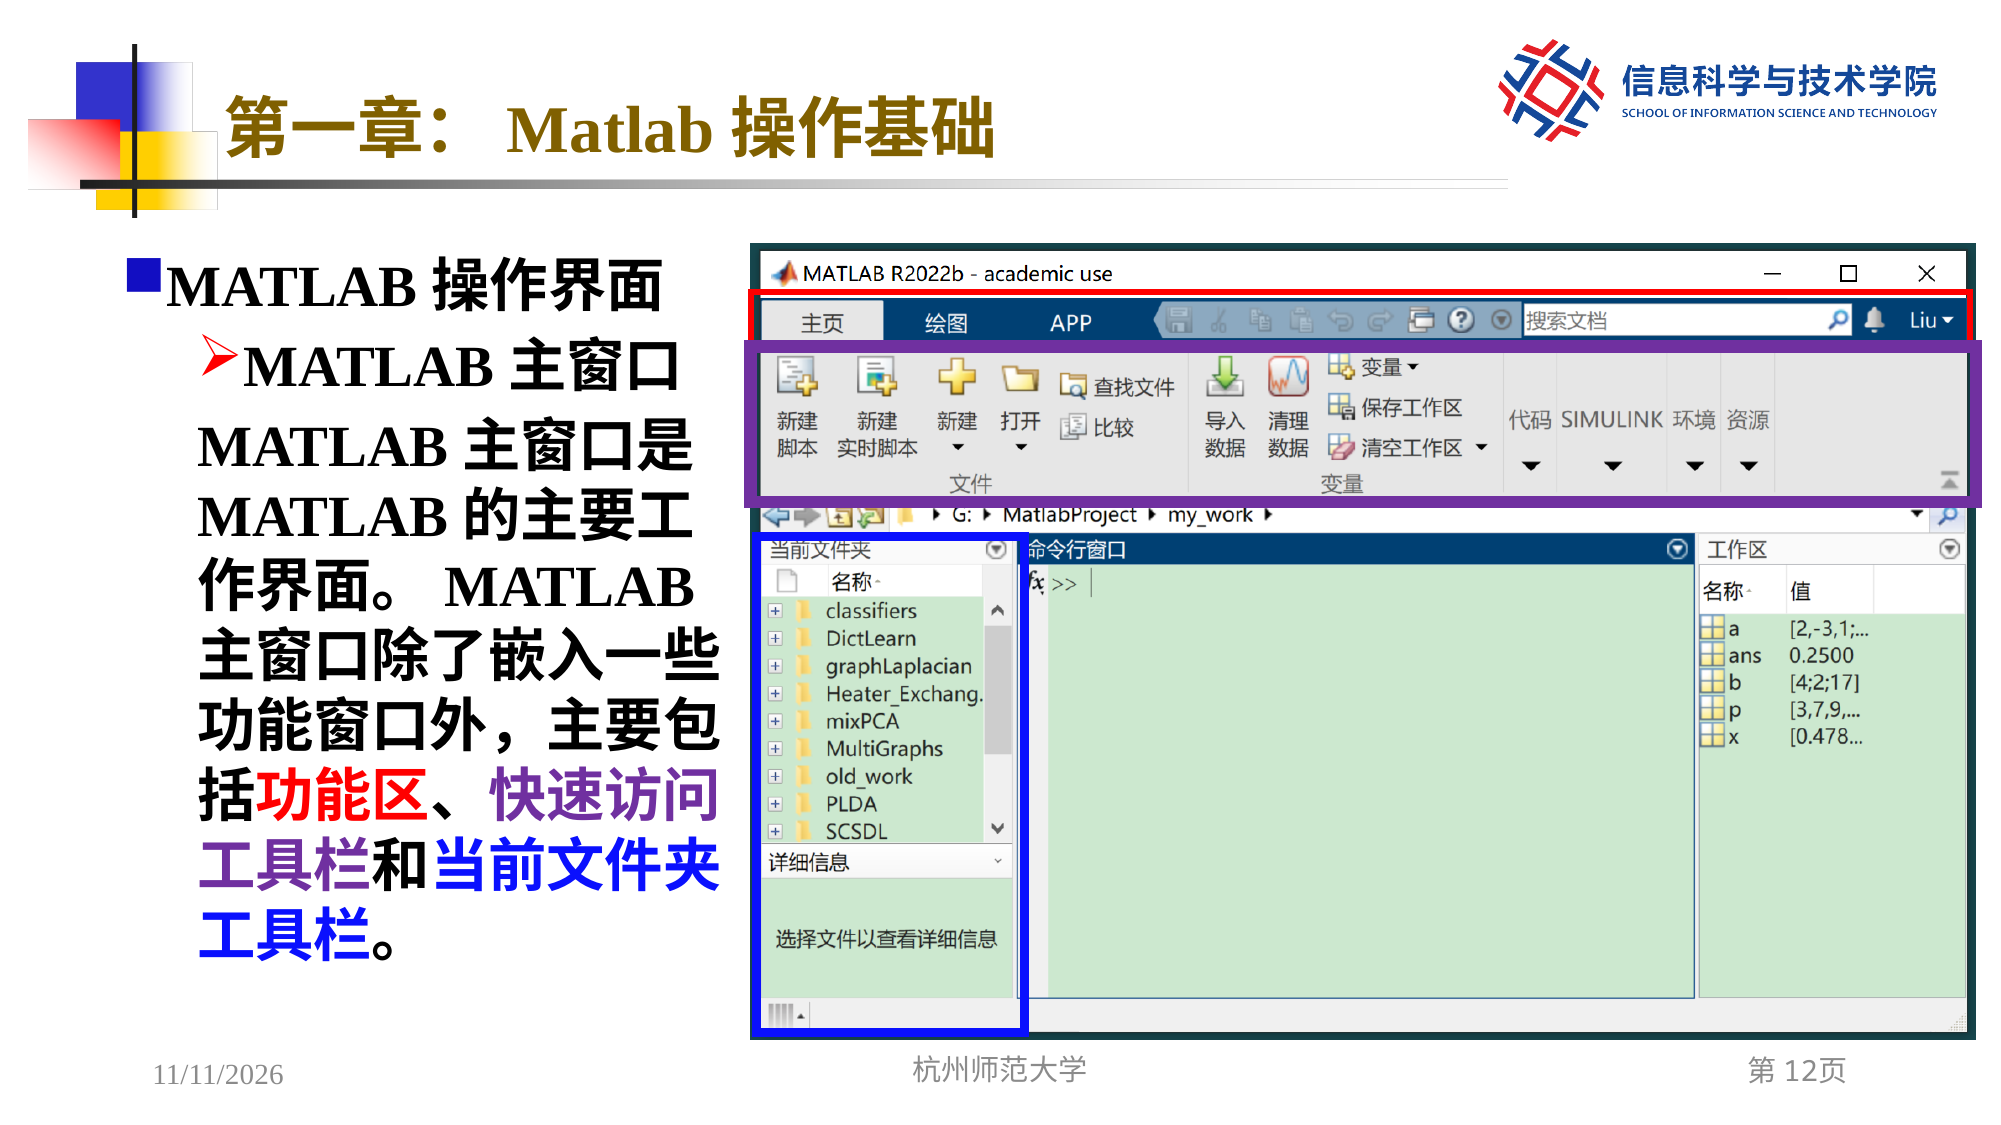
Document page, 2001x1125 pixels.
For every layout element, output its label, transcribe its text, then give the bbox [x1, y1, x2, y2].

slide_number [137, 1042, 588, 1103]
picture [750, 243, 1976, 1040]
slide_number 第12页 [1412, 1042, 1863, 1103]
title 第一章：Matlab操作基础 [208, 87, 1490, 176]
footer 杭州师范大学 [662, 1042, 1338, 1103]
picture [28, 39, 1937, 218]
list MATLAB操作界面 MATLAB主窗口 MATLAB主窗口是MATLAB的主要工作界面。MATLAB主窗口除了嵌入一些功能窗口外，主要包括功能区、快速访问工具栏和当前文件夹工具栏。 [69, 240, 757, 1043]
